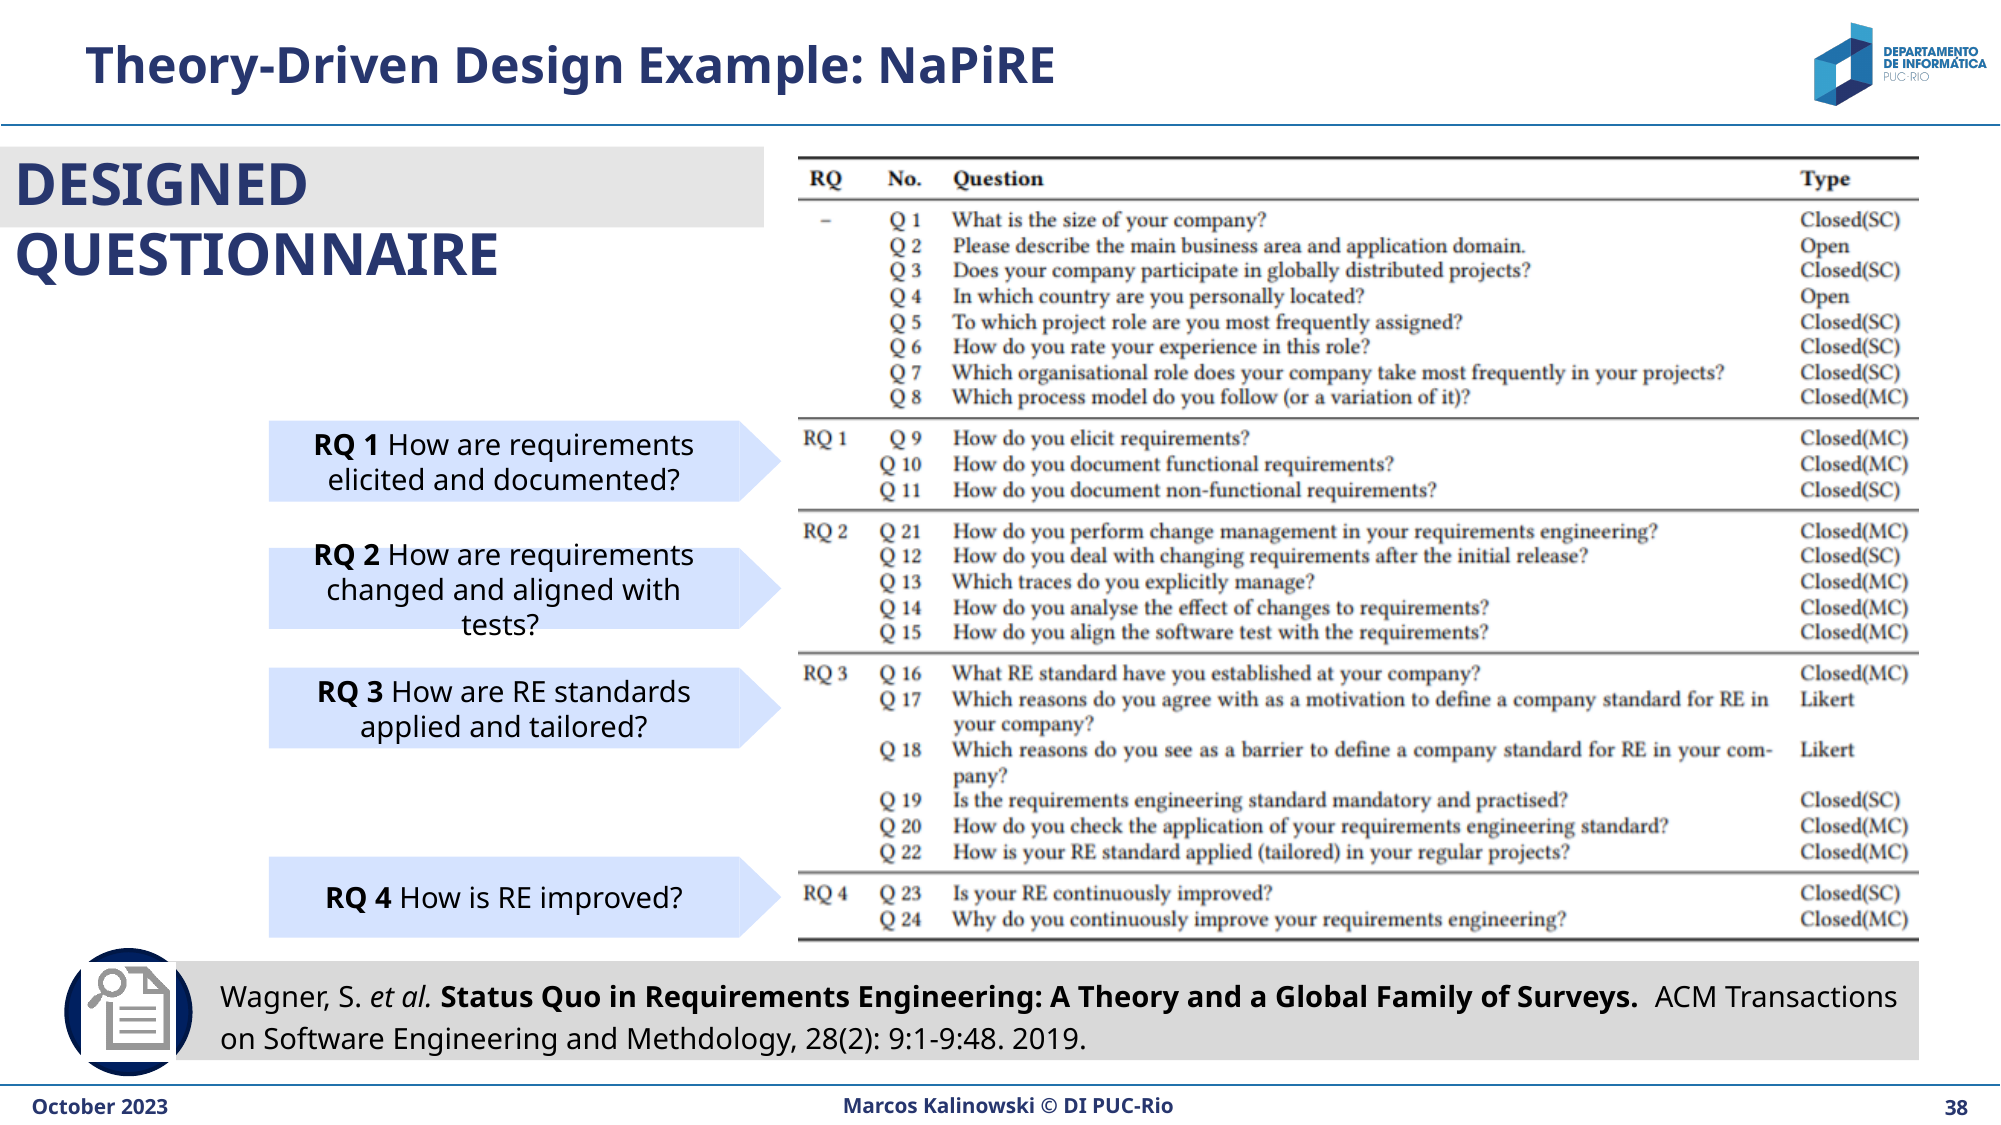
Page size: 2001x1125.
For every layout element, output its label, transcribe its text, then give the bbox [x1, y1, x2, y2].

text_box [268, 856, 782, 938]
text_box Wagner, S. et al. Status Quo in Requirements Engineering: A Theory and a Global Family of Surveys. ACM Transactions on Software Engineering and Methdology, 28(2): 9:1-9:48. 2019. [205, 964, 1919, 1063]
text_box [268, 420, 782, 502]
footer Marcos Kalinowski © DI PUC-Rio [431, 1085, 1650, 1123]
text_box [195, 961, 1919, 1061]
picture [798, 151, 1920, 947]
text_box ‹#› [1755, 1087, 1984, 1125]
text_box DESIGNED QUESTIONNAIRE [0, 139, 764, 295]
text_box October 2023 [16, 1085, 431, 1124]
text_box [268, 547, 782, 630]
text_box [66, 949, 191, 1075]
picture [1779, 0, 2001, 133]
title Theory-Driven Design Example: NaPiRE [70, 17, 1800, 111]
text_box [268, 667, 782, 749]
